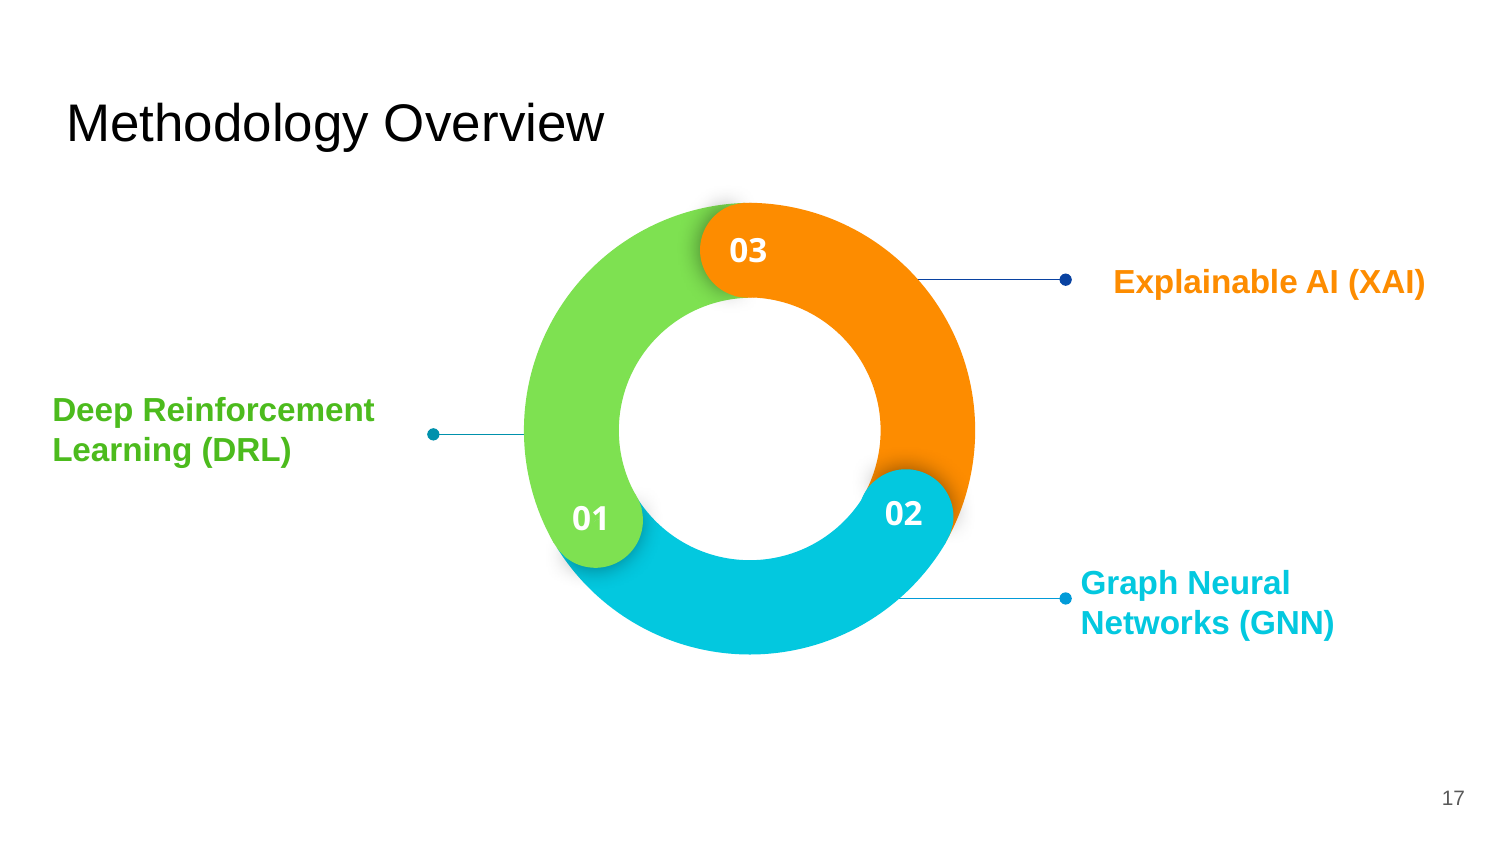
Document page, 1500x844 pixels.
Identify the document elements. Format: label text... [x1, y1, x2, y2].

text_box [36, 333, 431, 564]
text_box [436, 119, 1063, 742]
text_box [1067, 495, 1448, 708]
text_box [1067, 173, 1448, 386]
title Methodology Overview [51, 72, 1449, 167]
slide_number 17 [1389, 764, 1480, 830]
